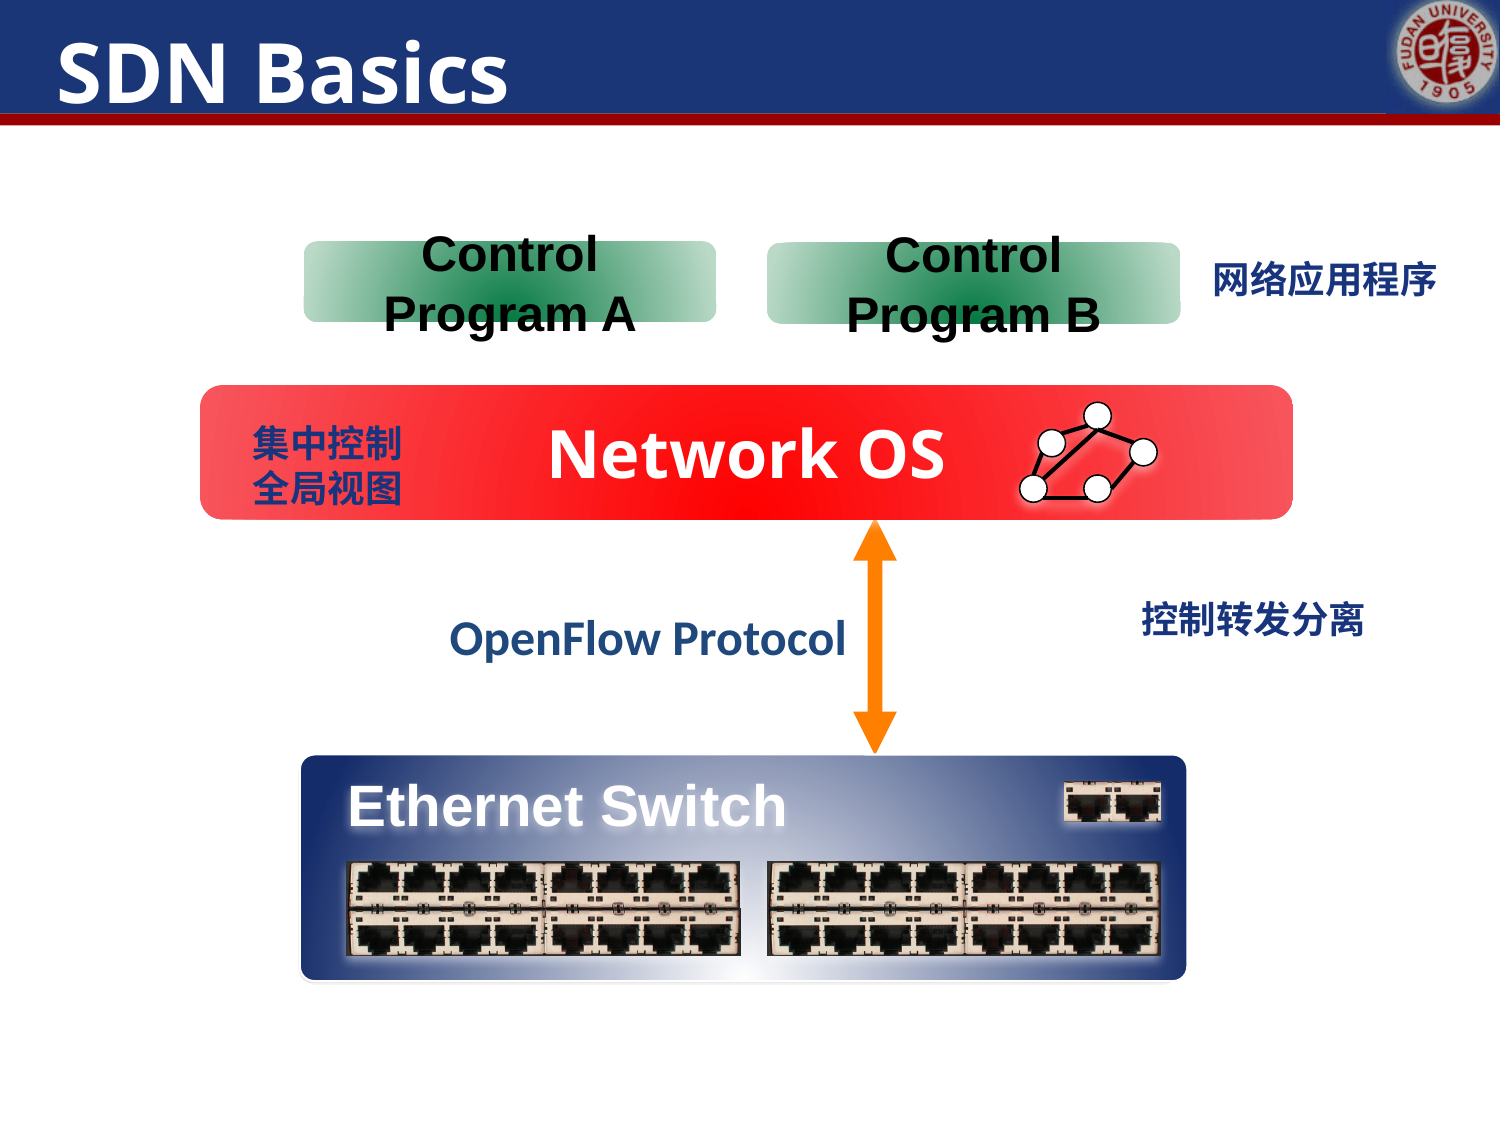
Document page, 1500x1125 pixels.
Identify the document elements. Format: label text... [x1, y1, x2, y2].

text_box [1019, 402, 1158, 503]
text_box Control Program B [767, 242, 1181, 324]
text_box OpenFlow Protocol [335, 605, 854, 666]
text_box 控制转发分离 [1126, 588, 1382, 649]
title SDN Basics [41, 0, 1392, 164]
text_box 网络应用程序 [1197, 249, 1453, 309]
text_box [299, 754, 1188, 982]
text_box 集中控制 全局视图 [237, 412, 418, 517]
text_box [868, 530, 882, 753]
text_box [1013, 406, 1163, 514]
text_box Control Program A [303, 241, 717, 322]
text_box Network OS [200, 385, 1294, 520]
text_box [1016, 415, 1156, 511]
picture [1392, 0, 1499, 114]
